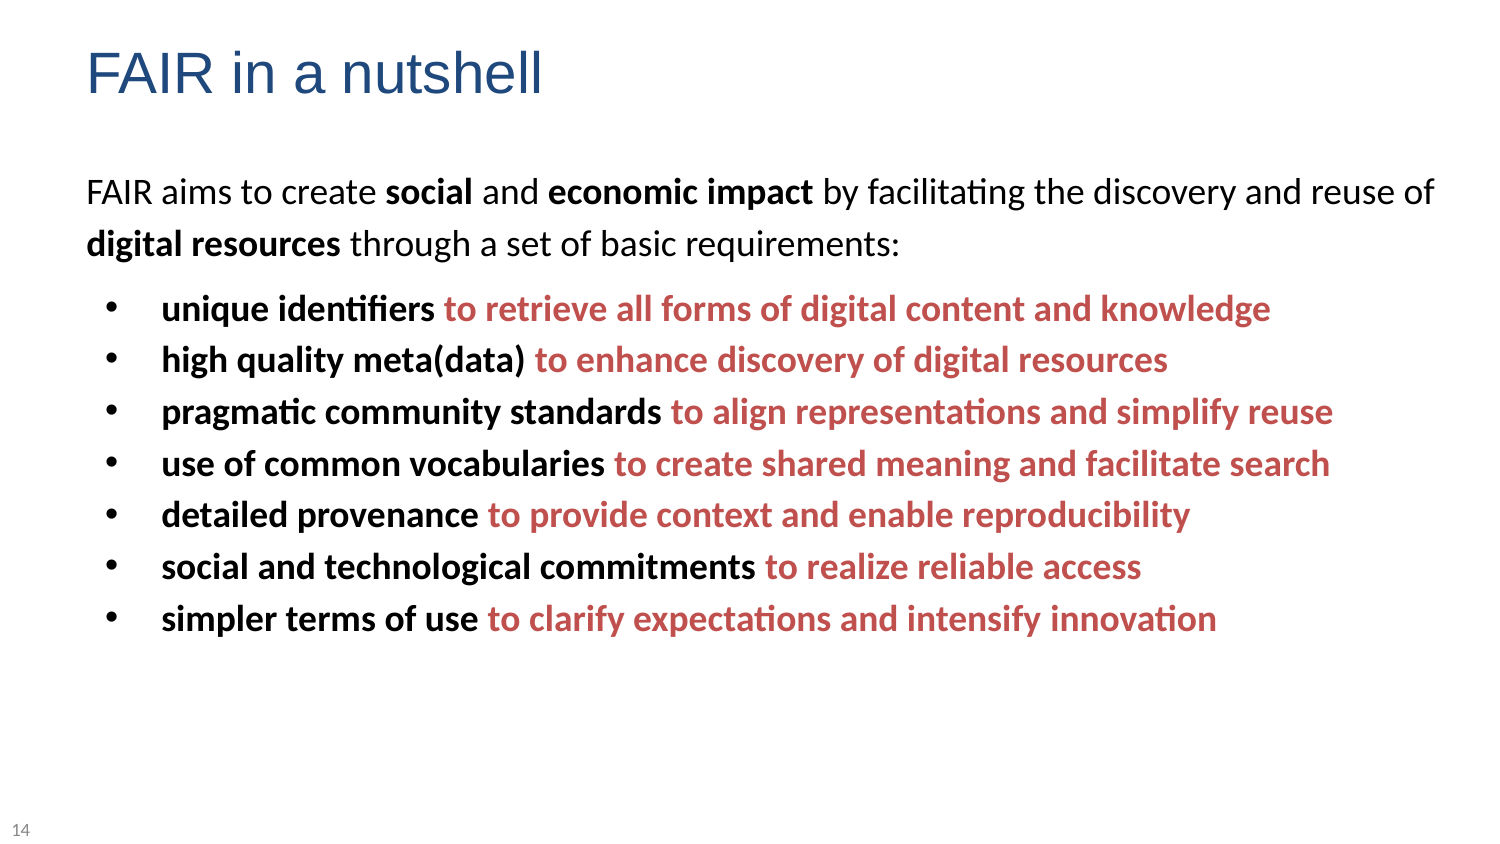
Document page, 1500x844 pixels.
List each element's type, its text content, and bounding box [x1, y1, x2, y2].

title FAIR in a nutshell [75, 0, 1425, 141]
slide_number ‹#› [0, 815, 350, 843]
list FAIR aims to create social and economic impact by facilitating the discovery and reuse of digital resources through a set of basic requirements: unique identifiers to retrieve all forms of digital content and knowledge high quality meta(data) to enhance discovery of digital resources pragmatic community standards to align representations and simplify reuse use of common vocabularies to create shared meaning and facilitate search detailed provenance to provide context and enable reproducibility social and technological commitments to realize reliable access simpler terms of use to clarify expectations and intensify innovation [75, 155, 1468, 628]
